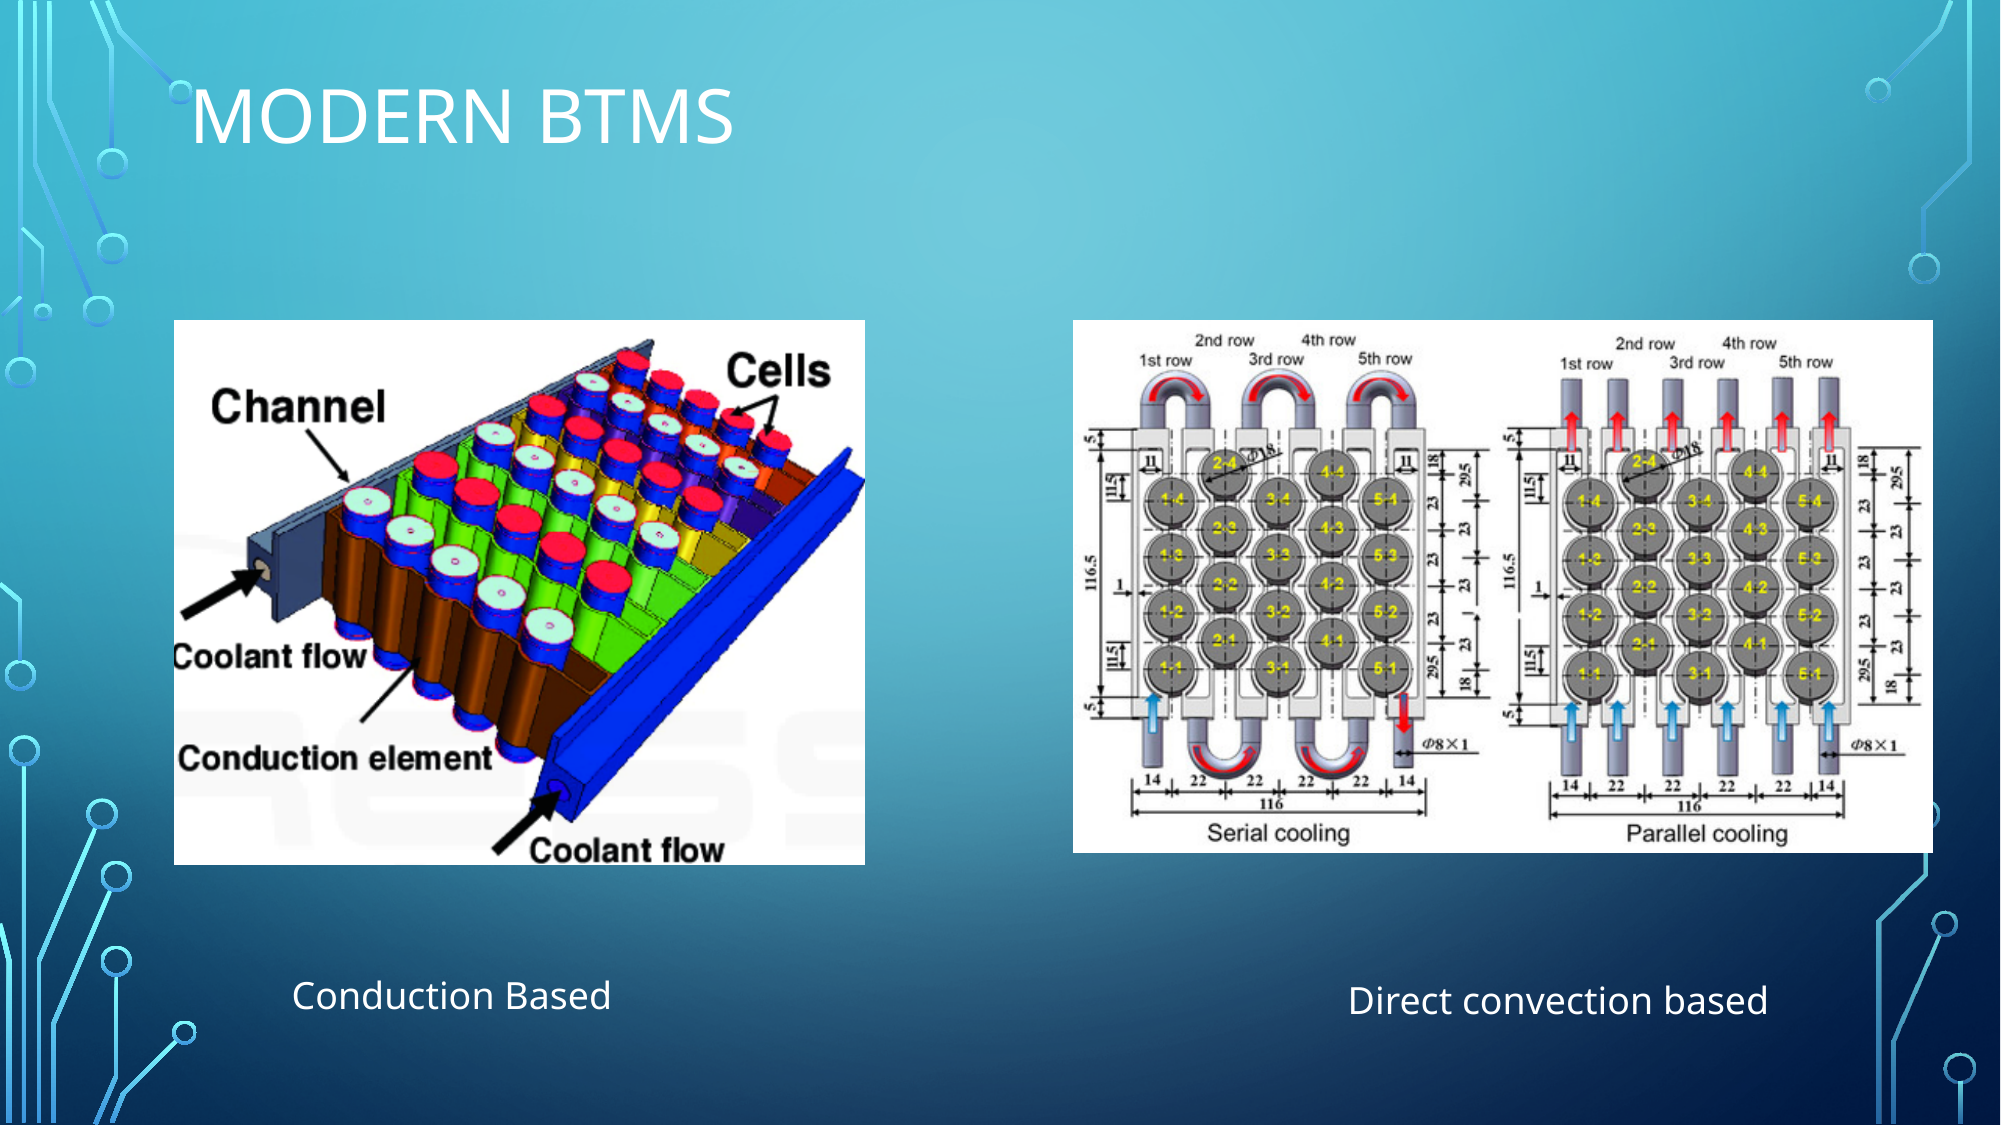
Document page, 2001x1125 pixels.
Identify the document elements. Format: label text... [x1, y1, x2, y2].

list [174, 319, 865, 865]
picture [1073, 319, 1934, 854]
text_box Direct convection based [1332, 969, 1785, 1030]
text_box Conduction Based [276, 964, 628, 1025]
title Modern BTMS [174, 0, 1825, 239]
